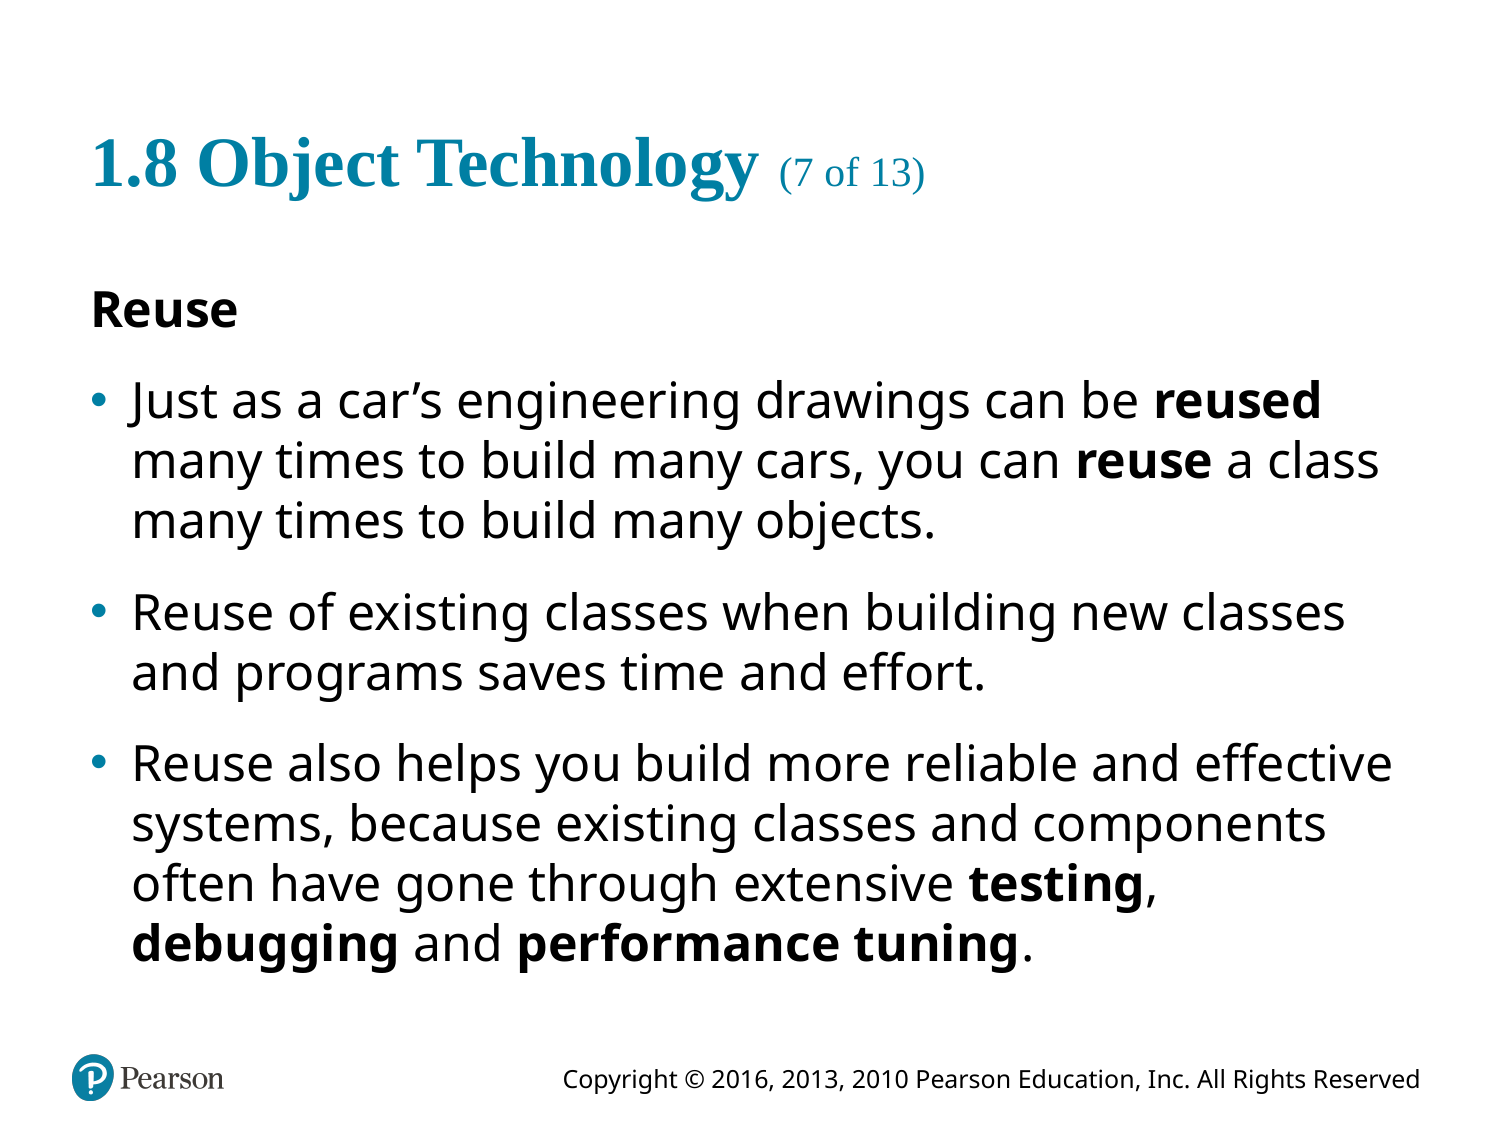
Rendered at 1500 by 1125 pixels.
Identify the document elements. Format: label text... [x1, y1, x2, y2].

picture [72, 1054, 88, 1070]
picture [80, 1063, 106, 1088]
title 1.8 Object Technology (7 of 13) [75, 35, 1425, 216]
picture [98, 1054, 224, 1101]
list Reuse Just as a car’s engineering drawings can be reused many times to build many cars, you can reuse a class many times to build many objects. Reuse of existing classes when building new classes and programs saves time and effort. Reuse also helps you build more reliable and effective systems, because existing classes and components often have gone through extensive testing, debugging and performance tuning. [75, 262, 1425, 1008]
picture [72, 1087, 83, 1101]
